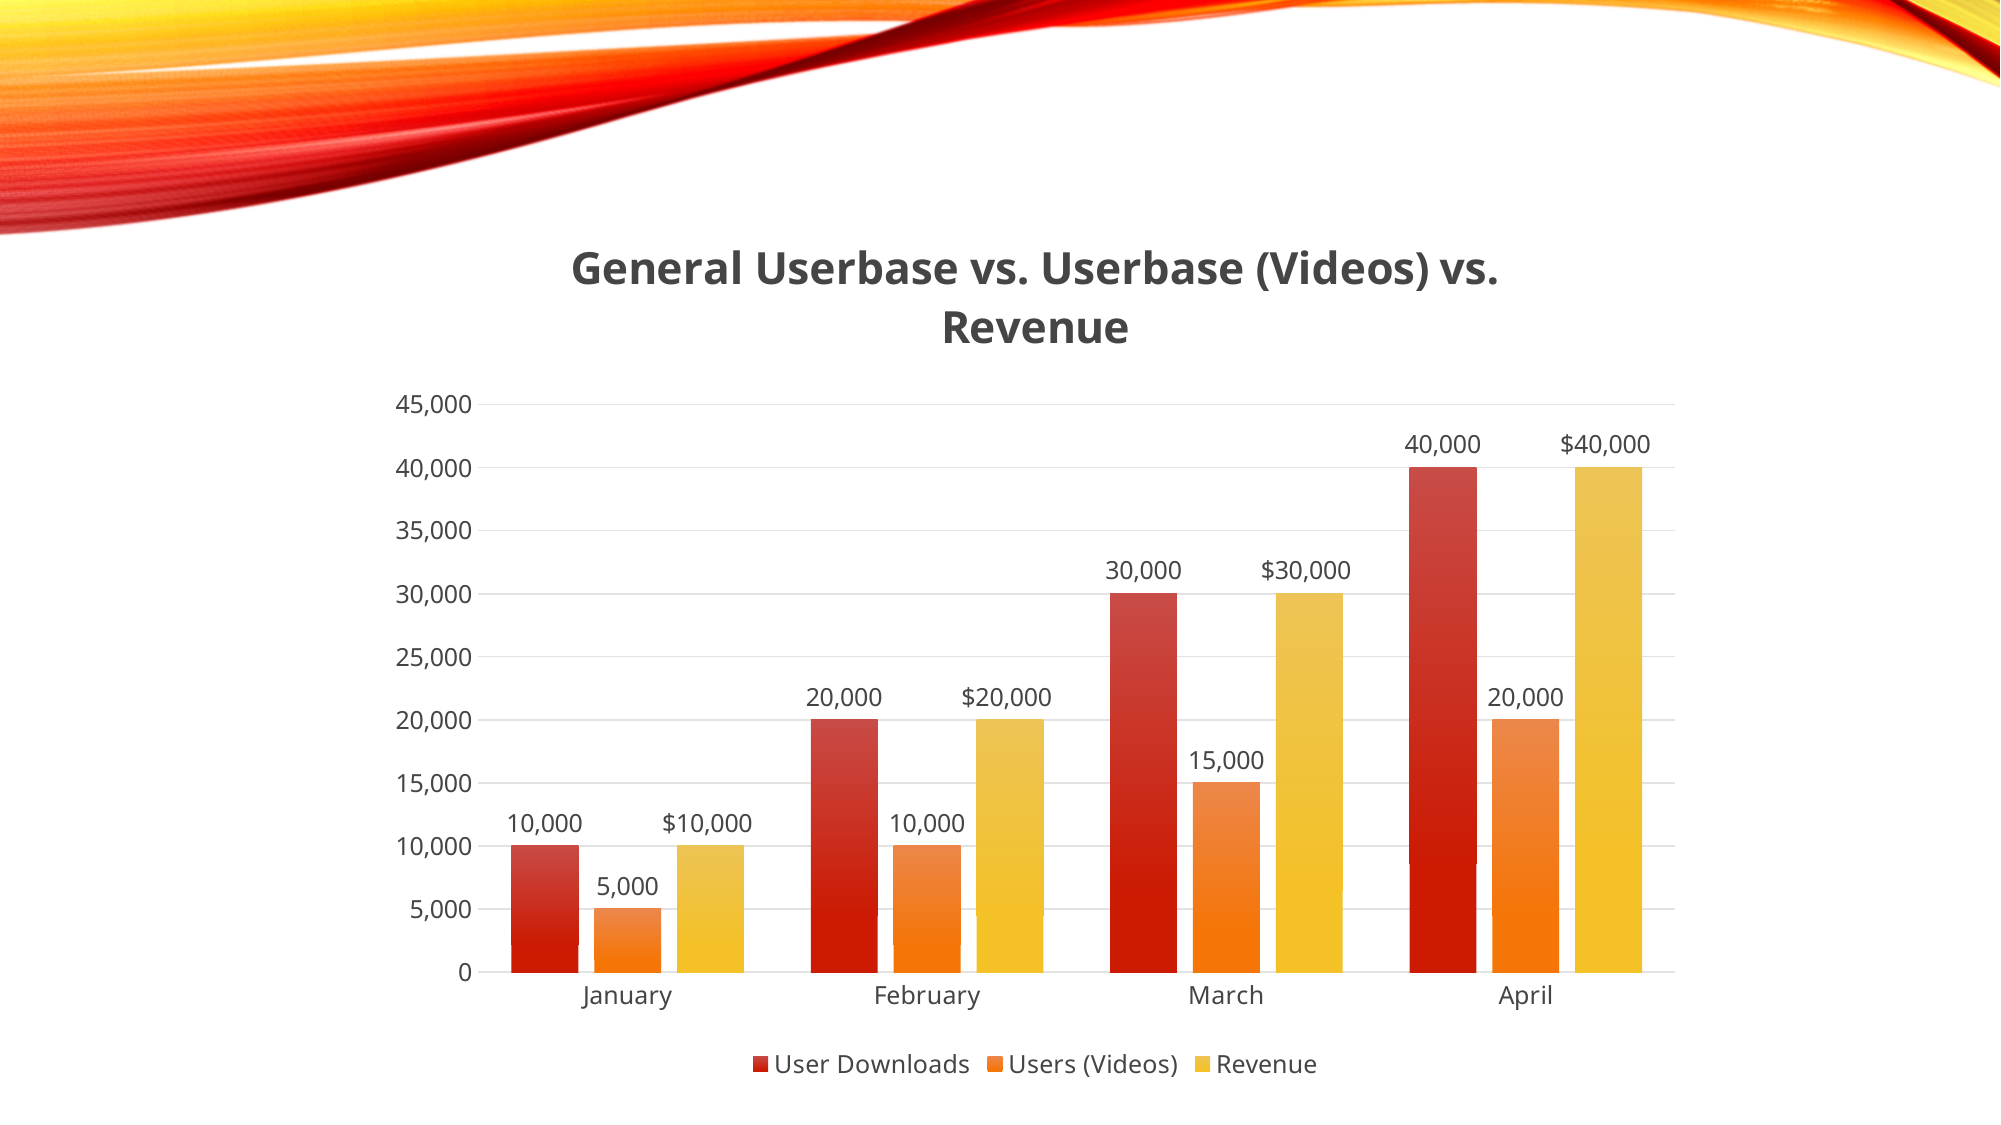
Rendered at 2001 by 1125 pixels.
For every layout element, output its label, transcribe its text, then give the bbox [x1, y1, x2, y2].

chart [368, 198, 1703, 1088]
picture [0, 0, 2000, 237]
text_box Currently Seeking: MBA and/or strong business/marking BG UI/UX Graphic Designer (preferably with mobile exp.) [1102, 52, 1751, 637]
